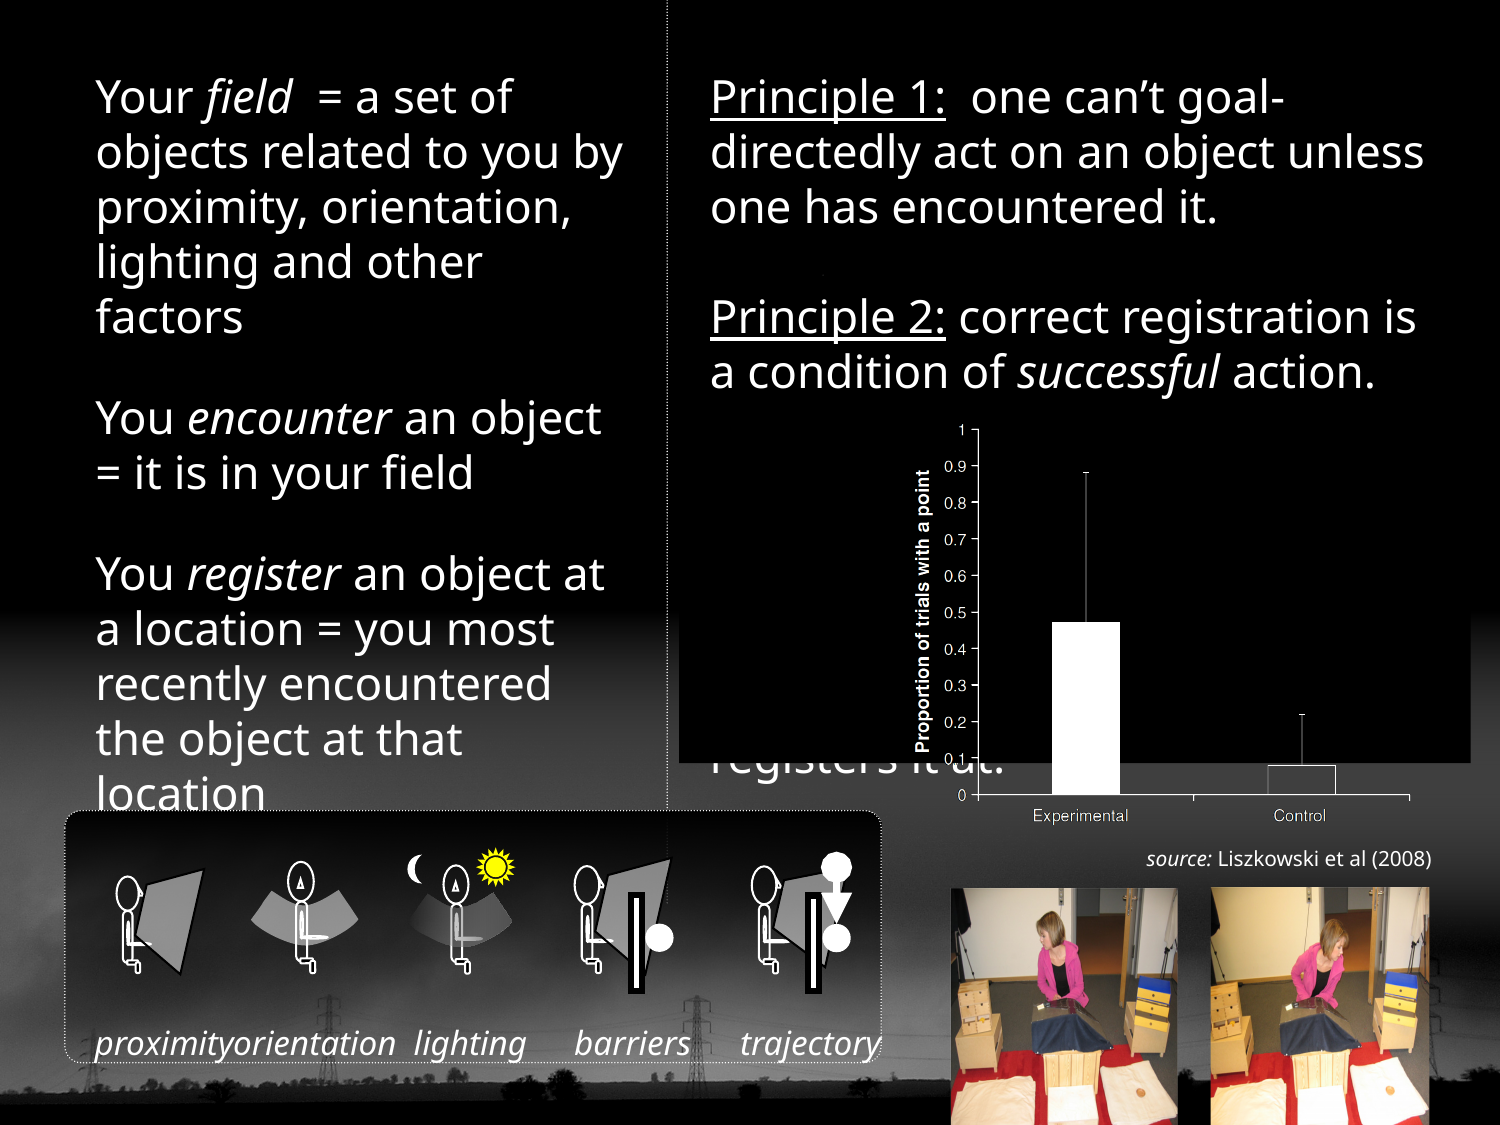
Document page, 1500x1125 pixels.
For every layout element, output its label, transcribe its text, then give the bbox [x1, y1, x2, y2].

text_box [64, 810, 893, 1071]
text_box Principle 1: one can’t goal-directedly act on an object unless one has encountered it. Principle 2: correct registration is a condition of successful action. Principle 3: when an agent performs a goal-directed action and the goal specifies an object, the agent will act as if the object were actually in the location she registers it at. [679, 52, 1459, 241]
picture [0, 242, 1500, 1125]
text_box Your field = a set of objects related to you by proximity, orientation, lighting and other factors You encounter an object = it is in your field You register an object at a location = you most recently encountered the object at that location [64, 52, 656, 241]
